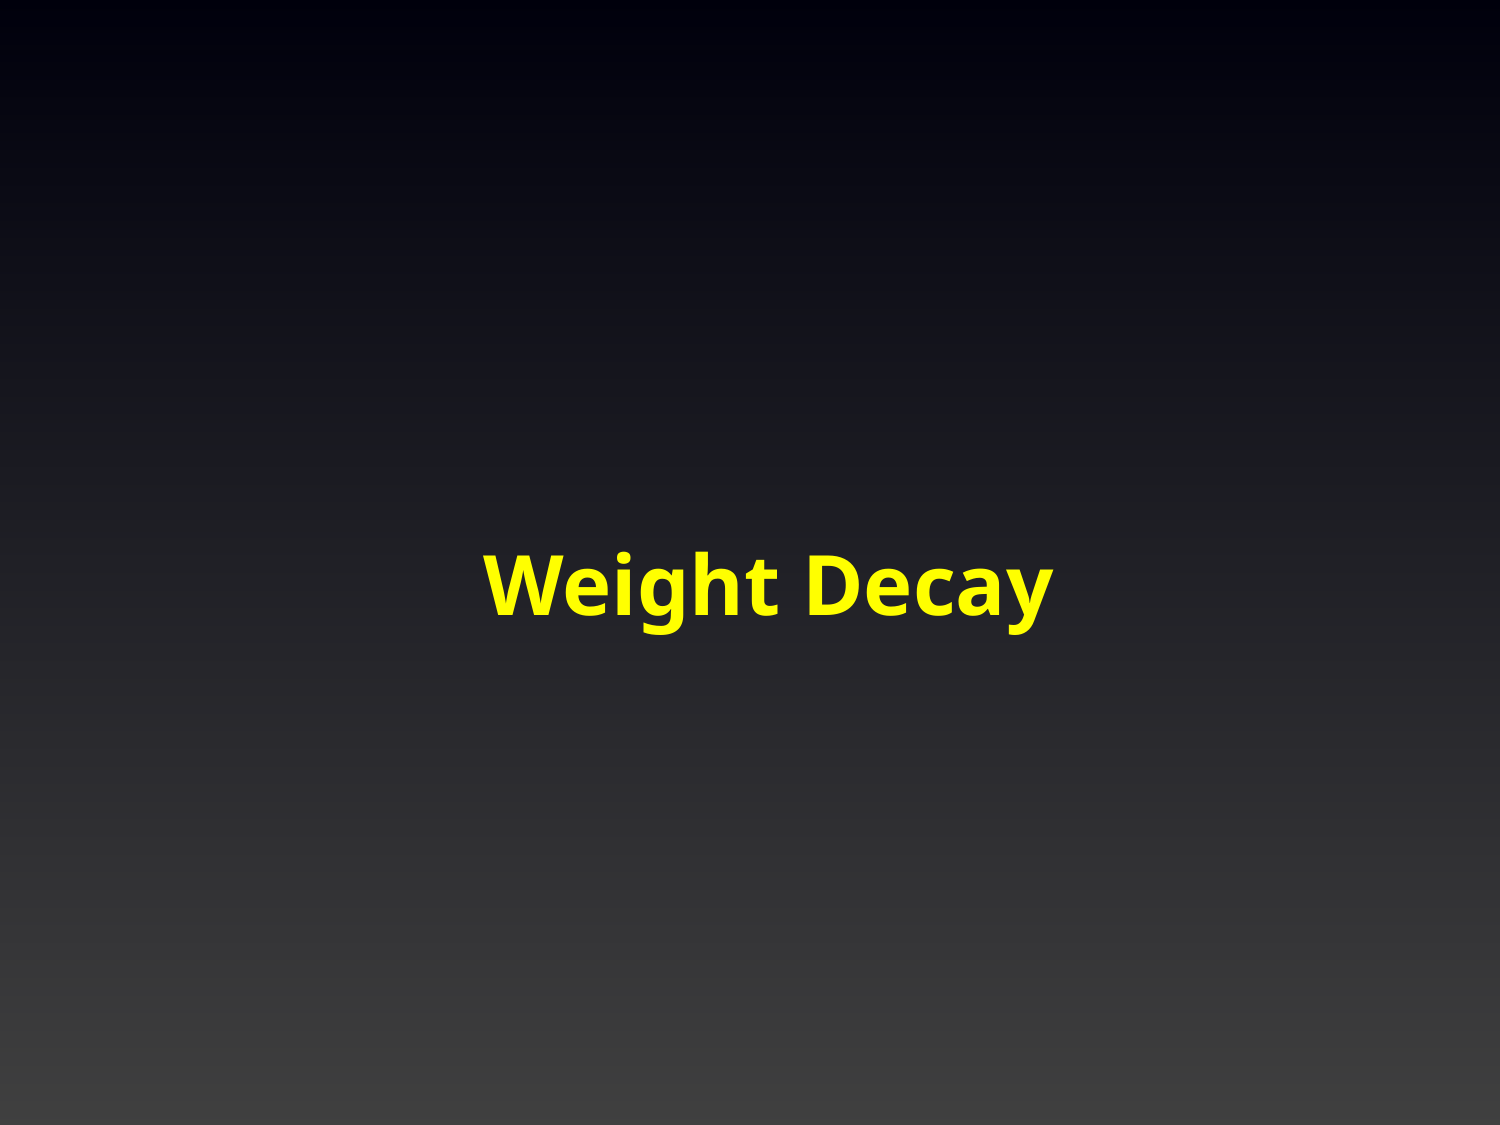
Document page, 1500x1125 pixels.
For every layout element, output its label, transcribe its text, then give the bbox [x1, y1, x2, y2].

text_box Weight Decay [174, 525, 1363, 640]
